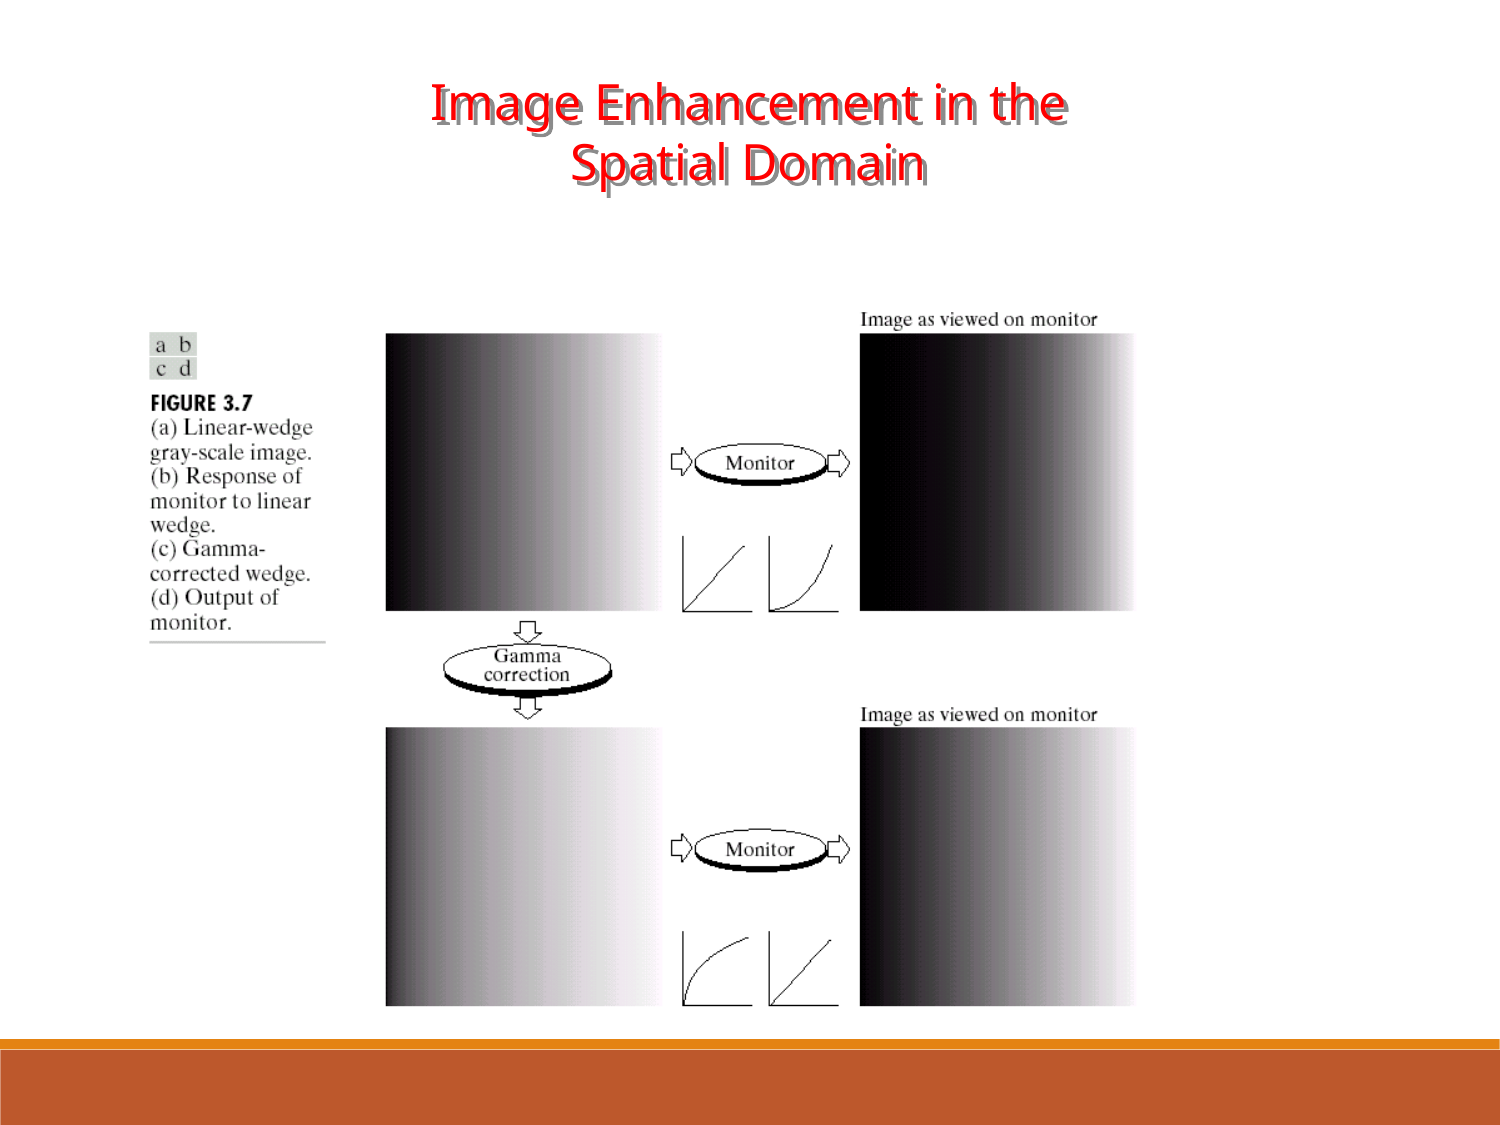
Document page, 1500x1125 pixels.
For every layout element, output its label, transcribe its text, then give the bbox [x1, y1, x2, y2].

text_box Image Enhancement in the Spatial Domain [415, 63, 1082, 198]
picture [136, 310, 1165, 1016]
